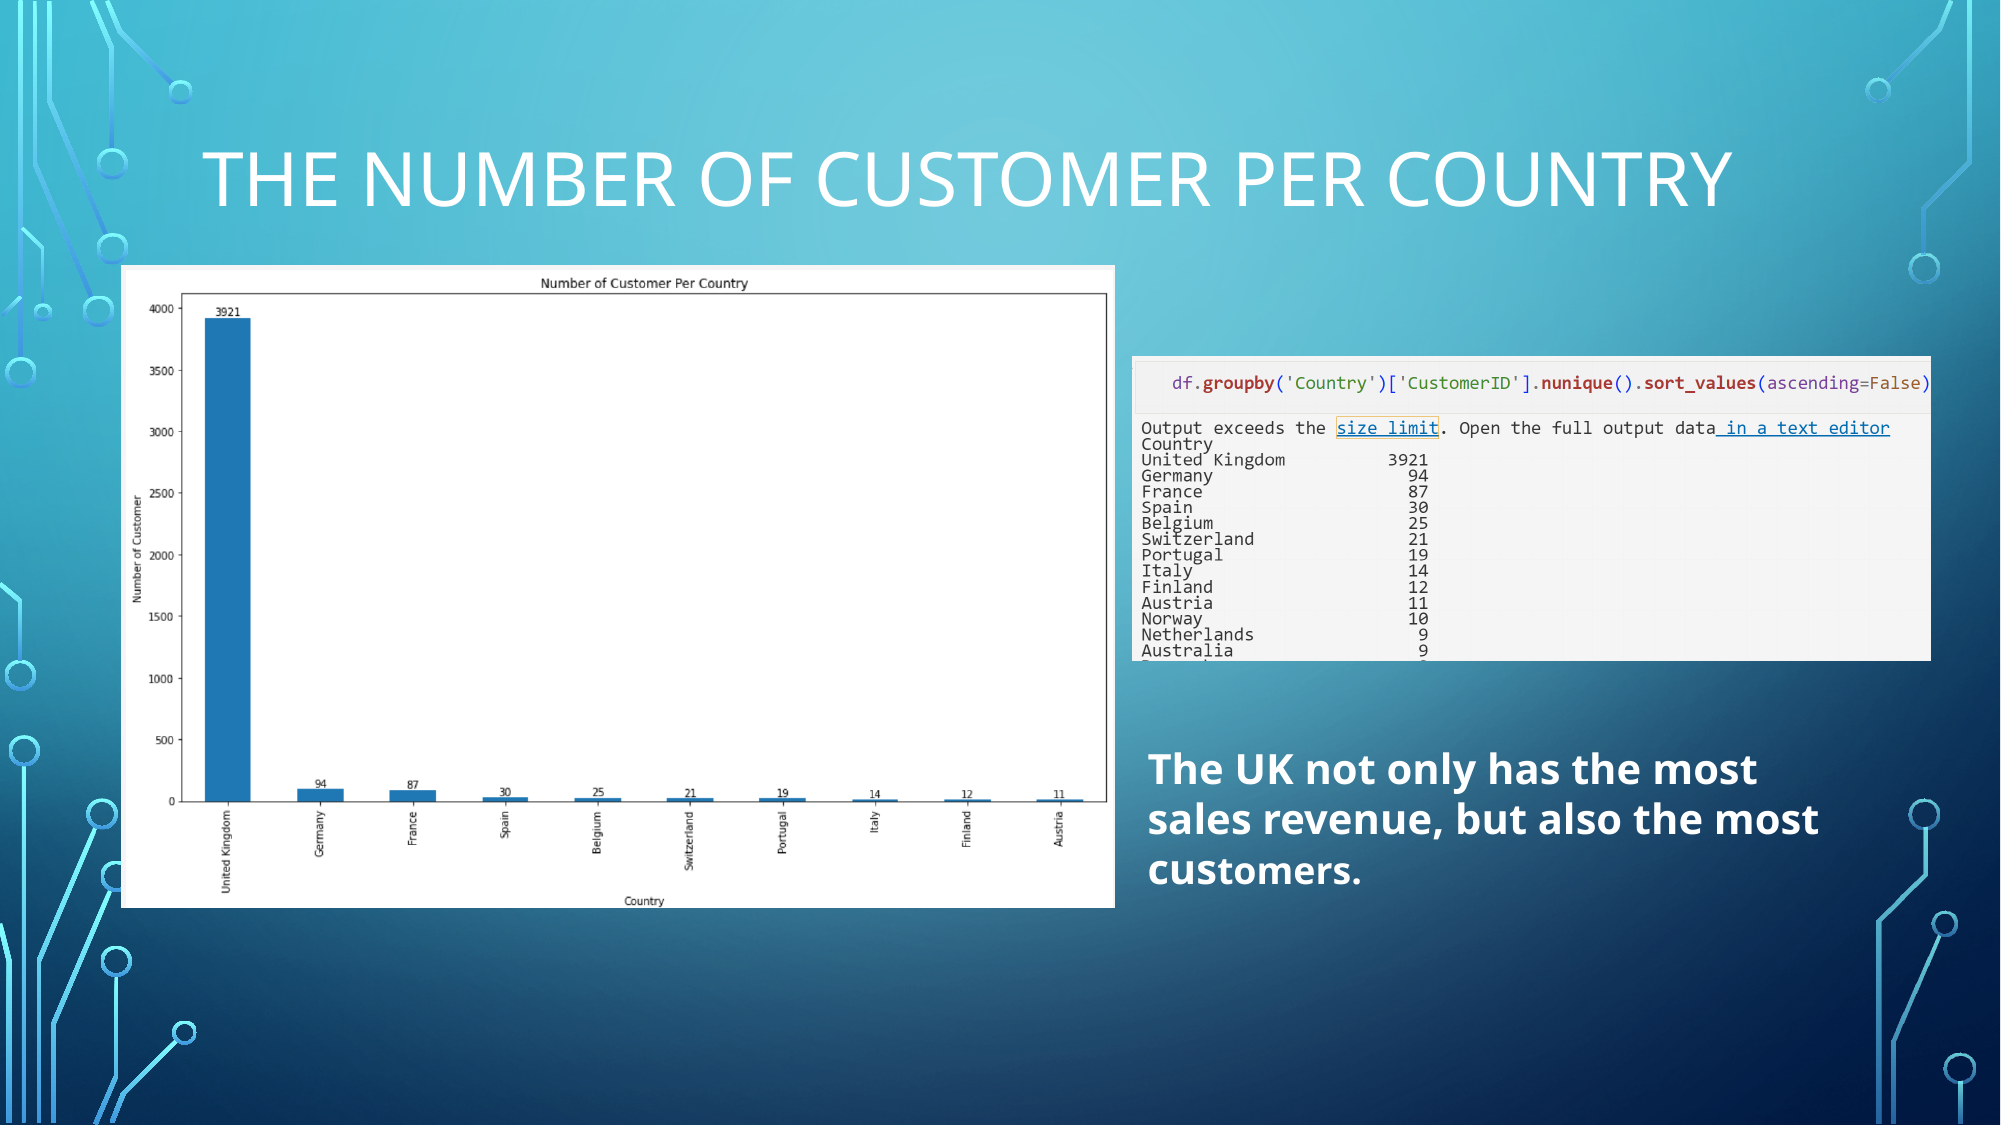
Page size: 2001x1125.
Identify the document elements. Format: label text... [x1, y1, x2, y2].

title The number of customer per country [187, 101, 1813, 344]
text_box The UK not only has the most sales revenue, but also the most customers. [1132, 735, 1856, 946]
picture [121, 265, 1116, 909]
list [1131, 356, 1931, 661]
